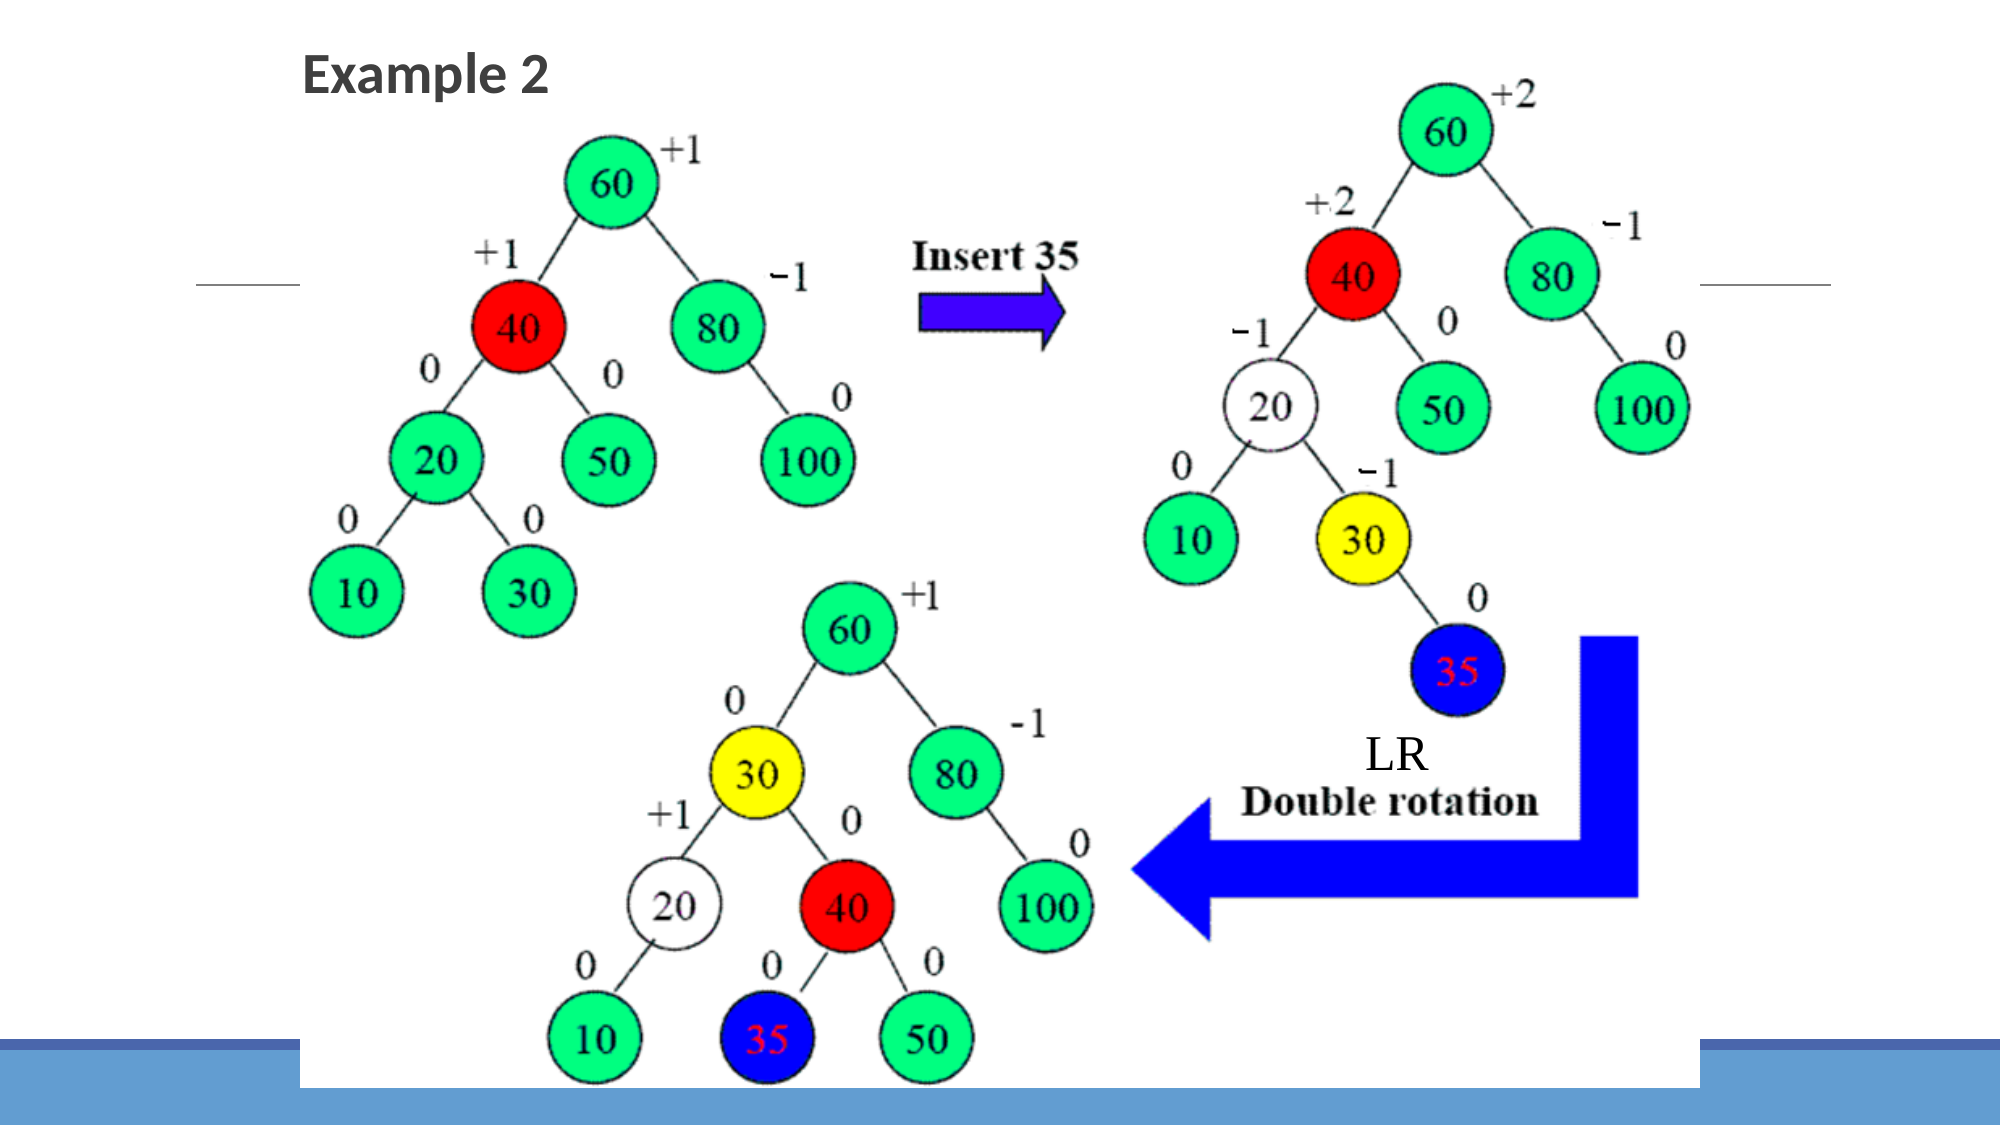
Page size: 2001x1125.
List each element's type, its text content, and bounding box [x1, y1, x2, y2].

title Example 2 [287, 37, 1563, 113]
picture [299, 77, 1701, 1088]
